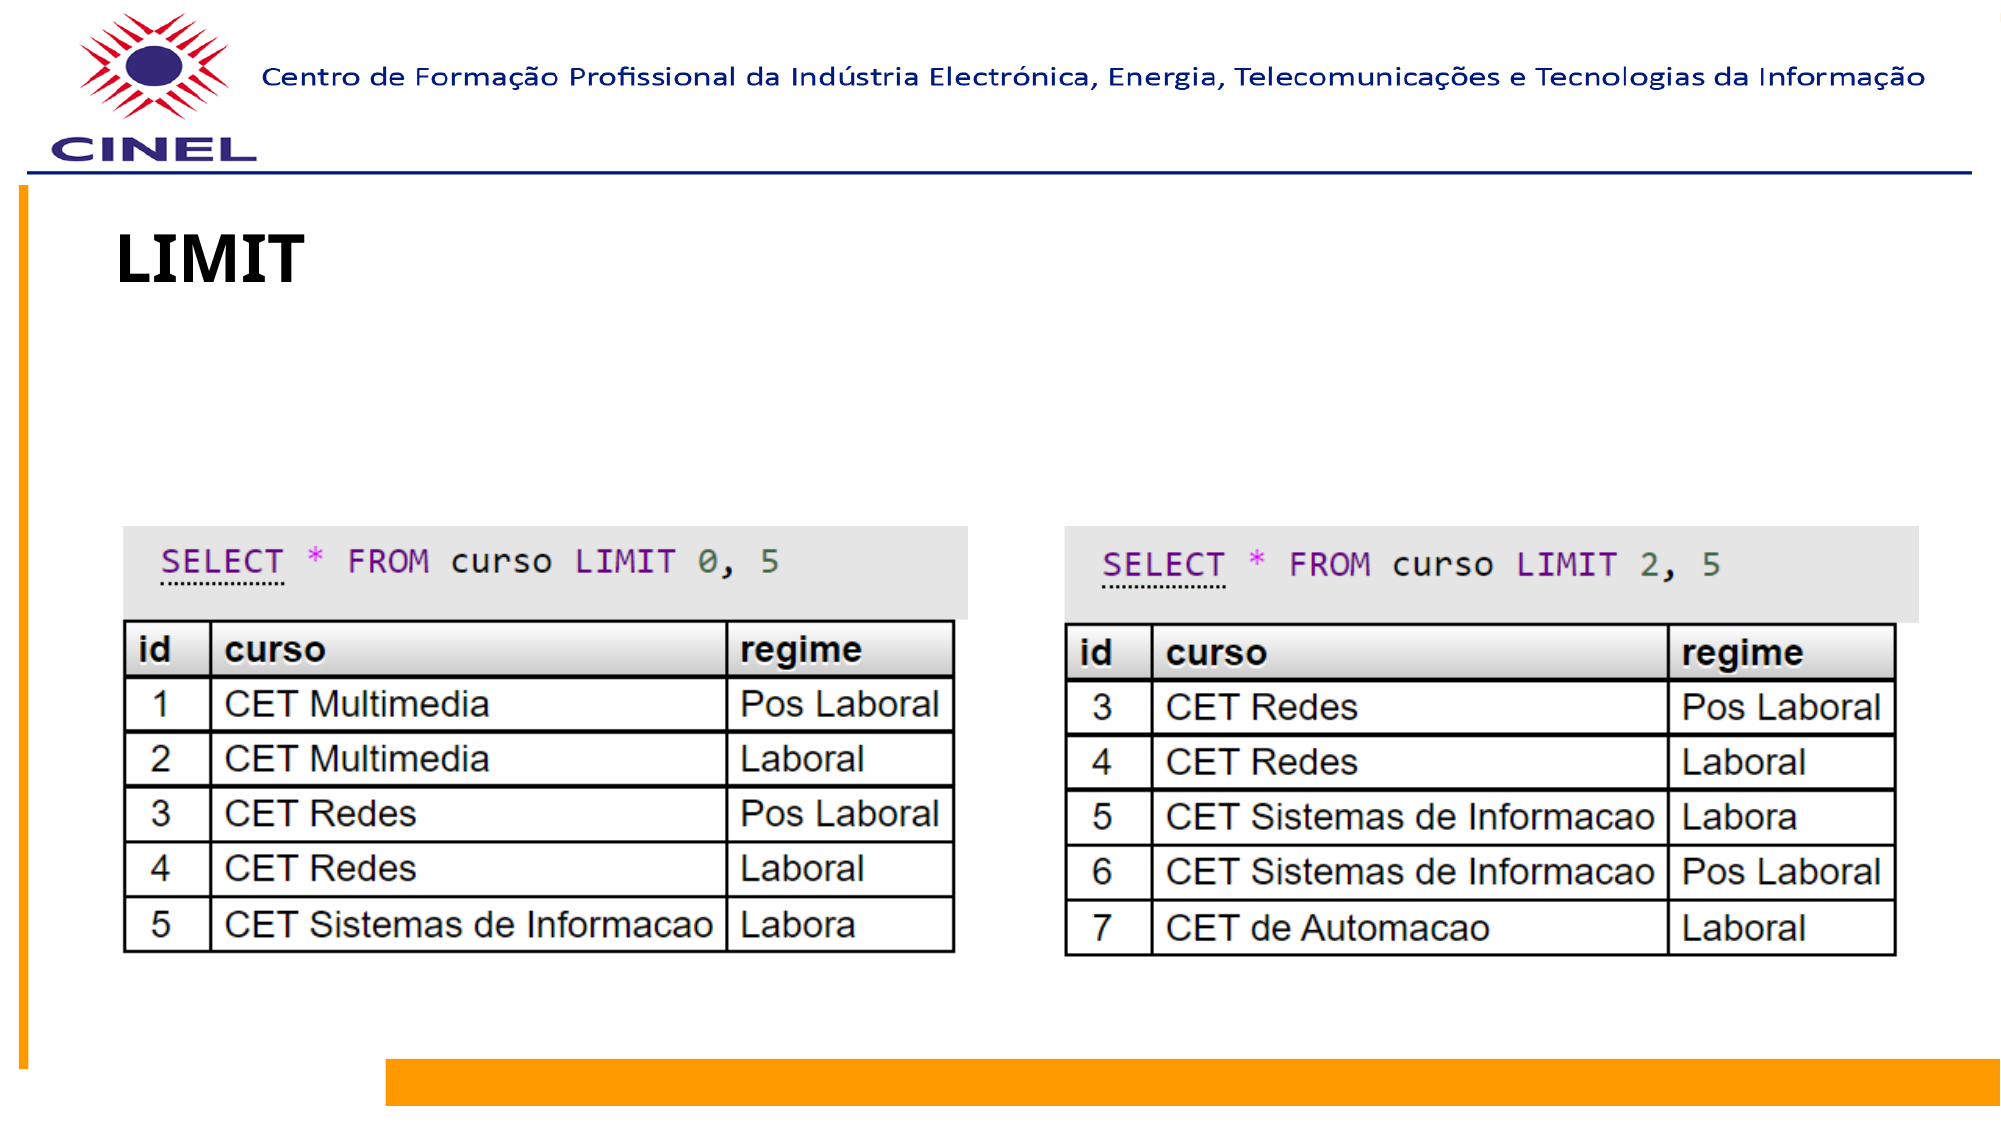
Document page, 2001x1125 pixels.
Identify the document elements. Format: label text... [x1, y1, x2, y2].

picture [1057, 526, 1920, 963]
title LIMIT [99, 162, 1900, 350]
picture [113, 526, 968, 959]
picture [7, 8, 2000, 185]
